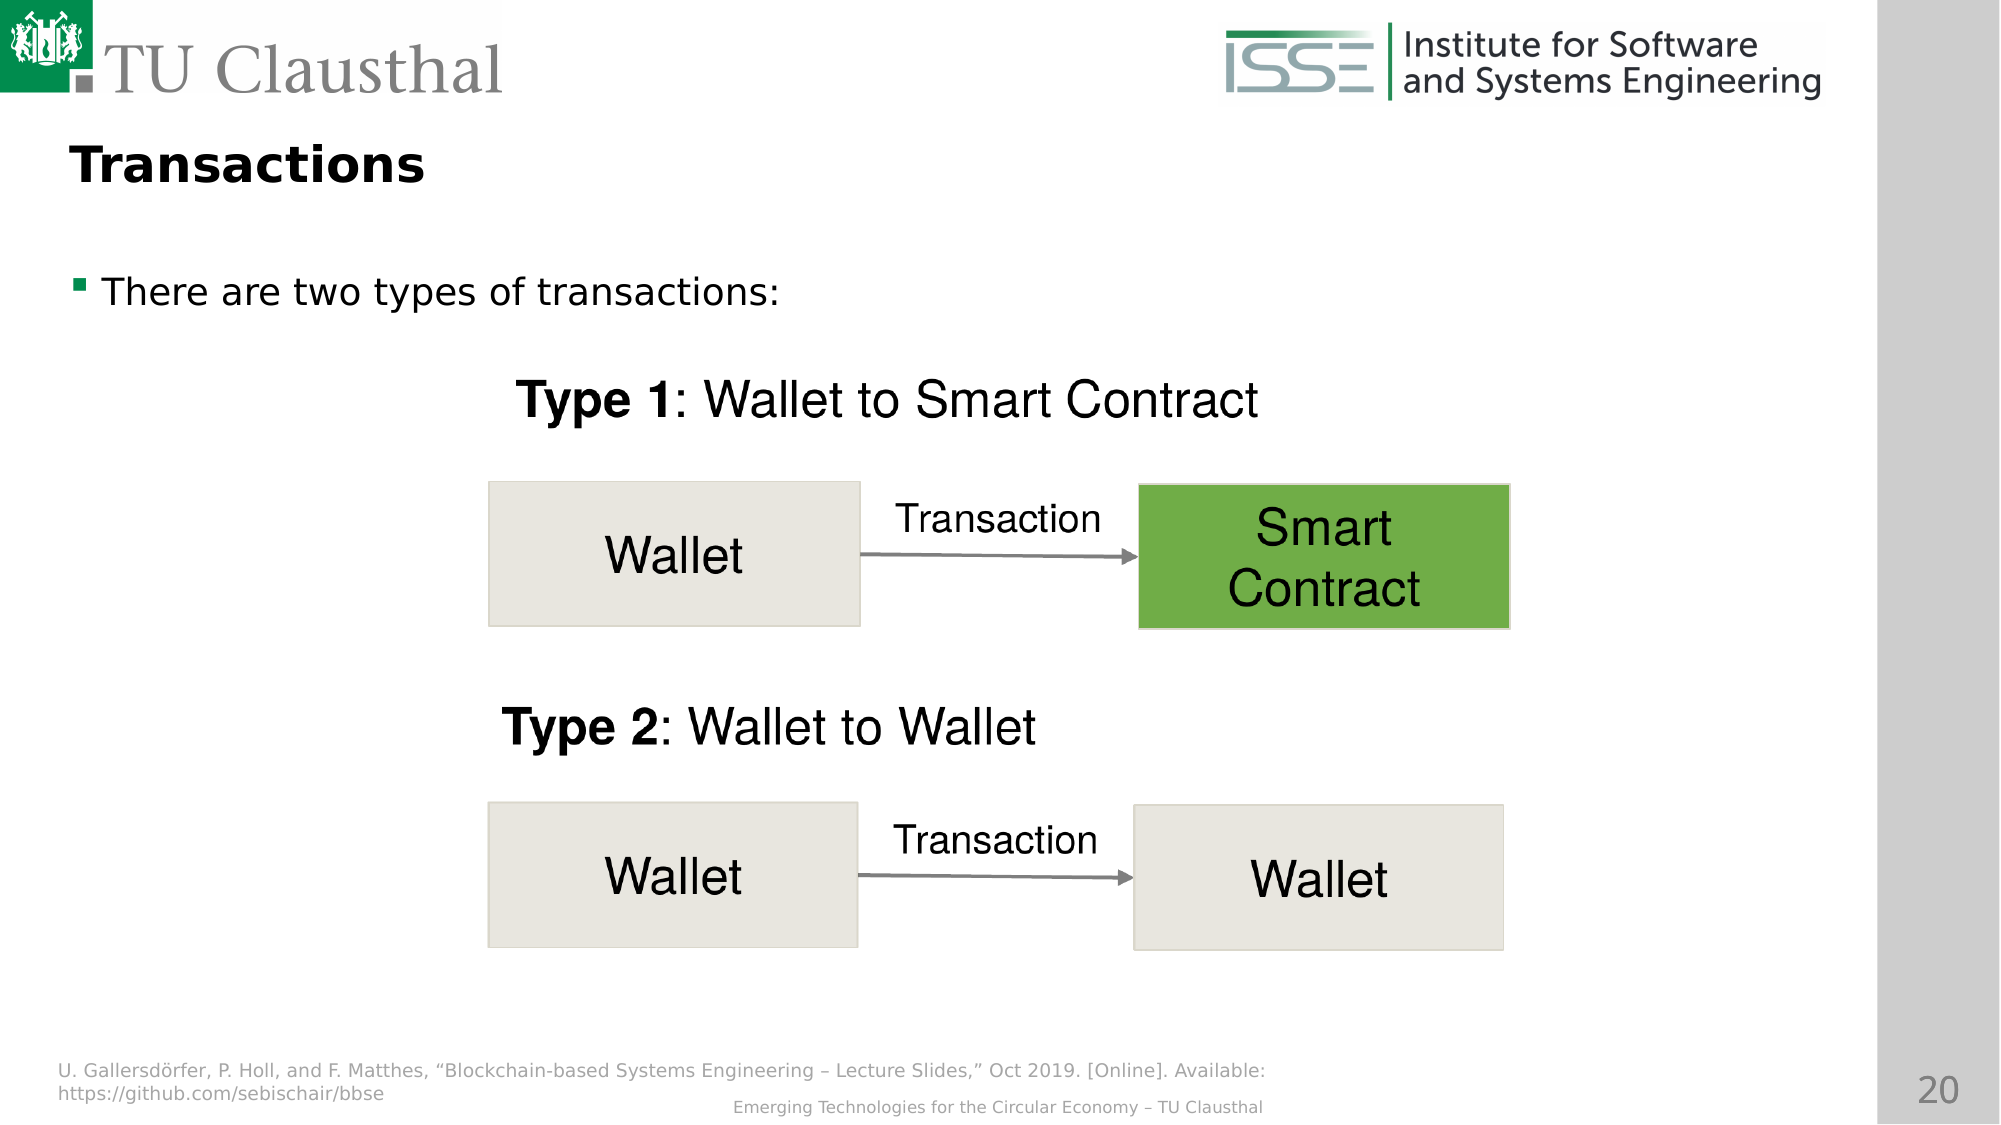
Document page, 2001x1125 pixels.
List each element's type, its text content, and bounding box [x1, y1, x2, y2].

text_box U. Gallersdörfer, P. Holl, and F. Matthes, “Blockchain-based Systems Engineering – Lecture Slides,” Oct 2019. [Online]. Available: https://github.com/sebischair/bbse [43, 1051, 1520, 1112]
picture [0, 0, 502, 93]
picture [1218, 22, 1826, 107]
picture [478, 373, 1521, 643]
text_box There are two types of transactions: [54, 208, 1819, 1035]
text_box Transactions [54, 125, 1819, 208]
picture [483, 697, 1516, 967]
